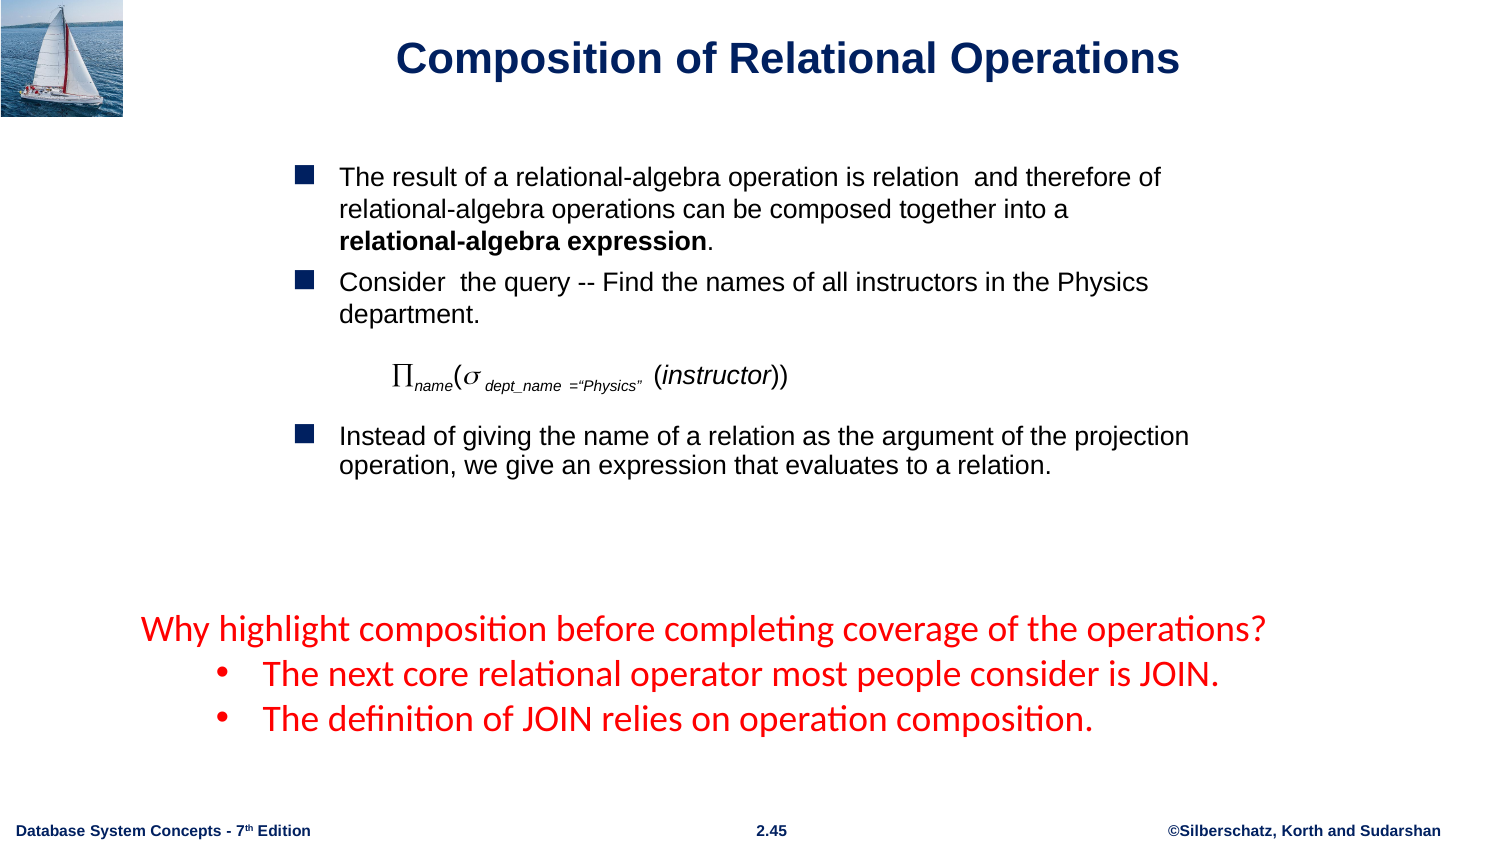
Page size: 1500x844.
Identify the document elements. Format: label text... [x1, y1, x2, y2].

text_box Why highlight composition before completing coverage of the operations? The next core relational operator most people consider is JOIN. The definition of JOIN relies on operation composition. [126, 596, 1388, 747]
title Composition of Relational Operations [125, 14, 1452, 90]
picture [0, 0, 123, 117]
list The result of a relational-algebra operation is relation and therefore of relational-algebra operations can be composed together into a relational-algebra expression. Consider the query -- Find the names of all instructors in the Physics department. name( dept_name =“Physics” (instructor)) Instead of giving the name of a relation as the argument of the projection operation, we give an expression that evaluates to a relation. [282, 152, 1212, 596]
